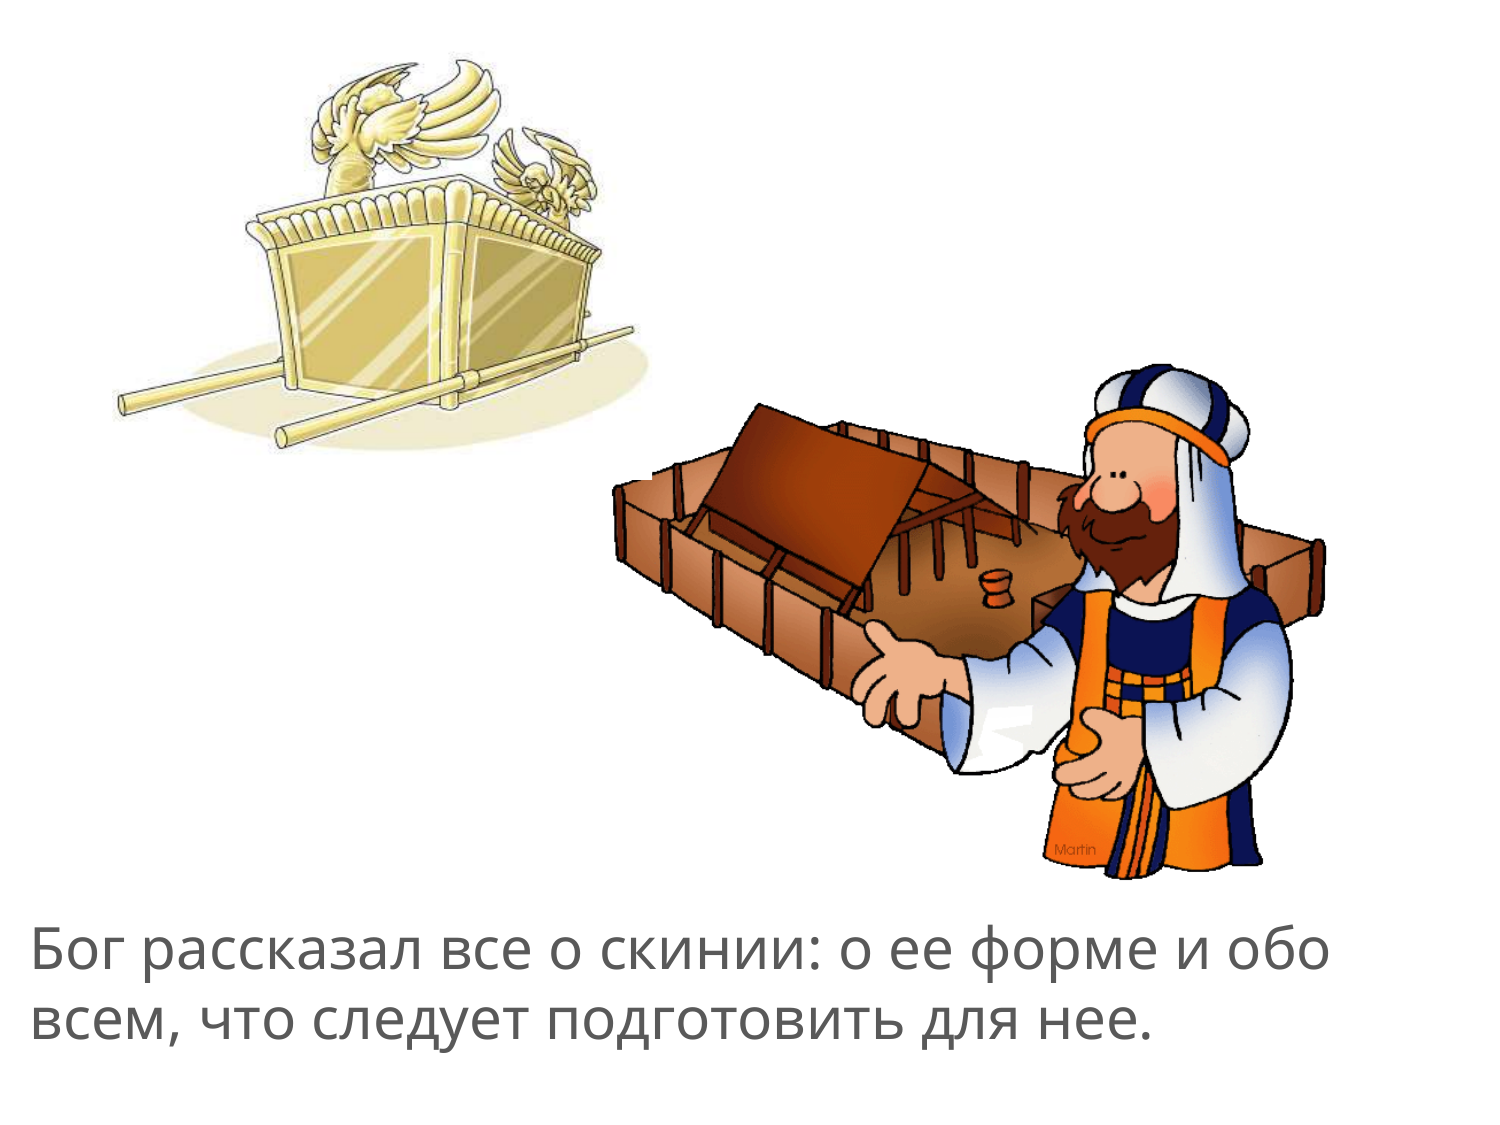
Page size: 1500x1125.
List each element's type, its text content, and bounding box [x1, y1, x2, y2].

picture [111, 18, 1340, 895]
text_box Бог рассказал все о скинии: о ее форме и обо всем, что следует подготовить для нее. [14, 903, 1486, 1059]
